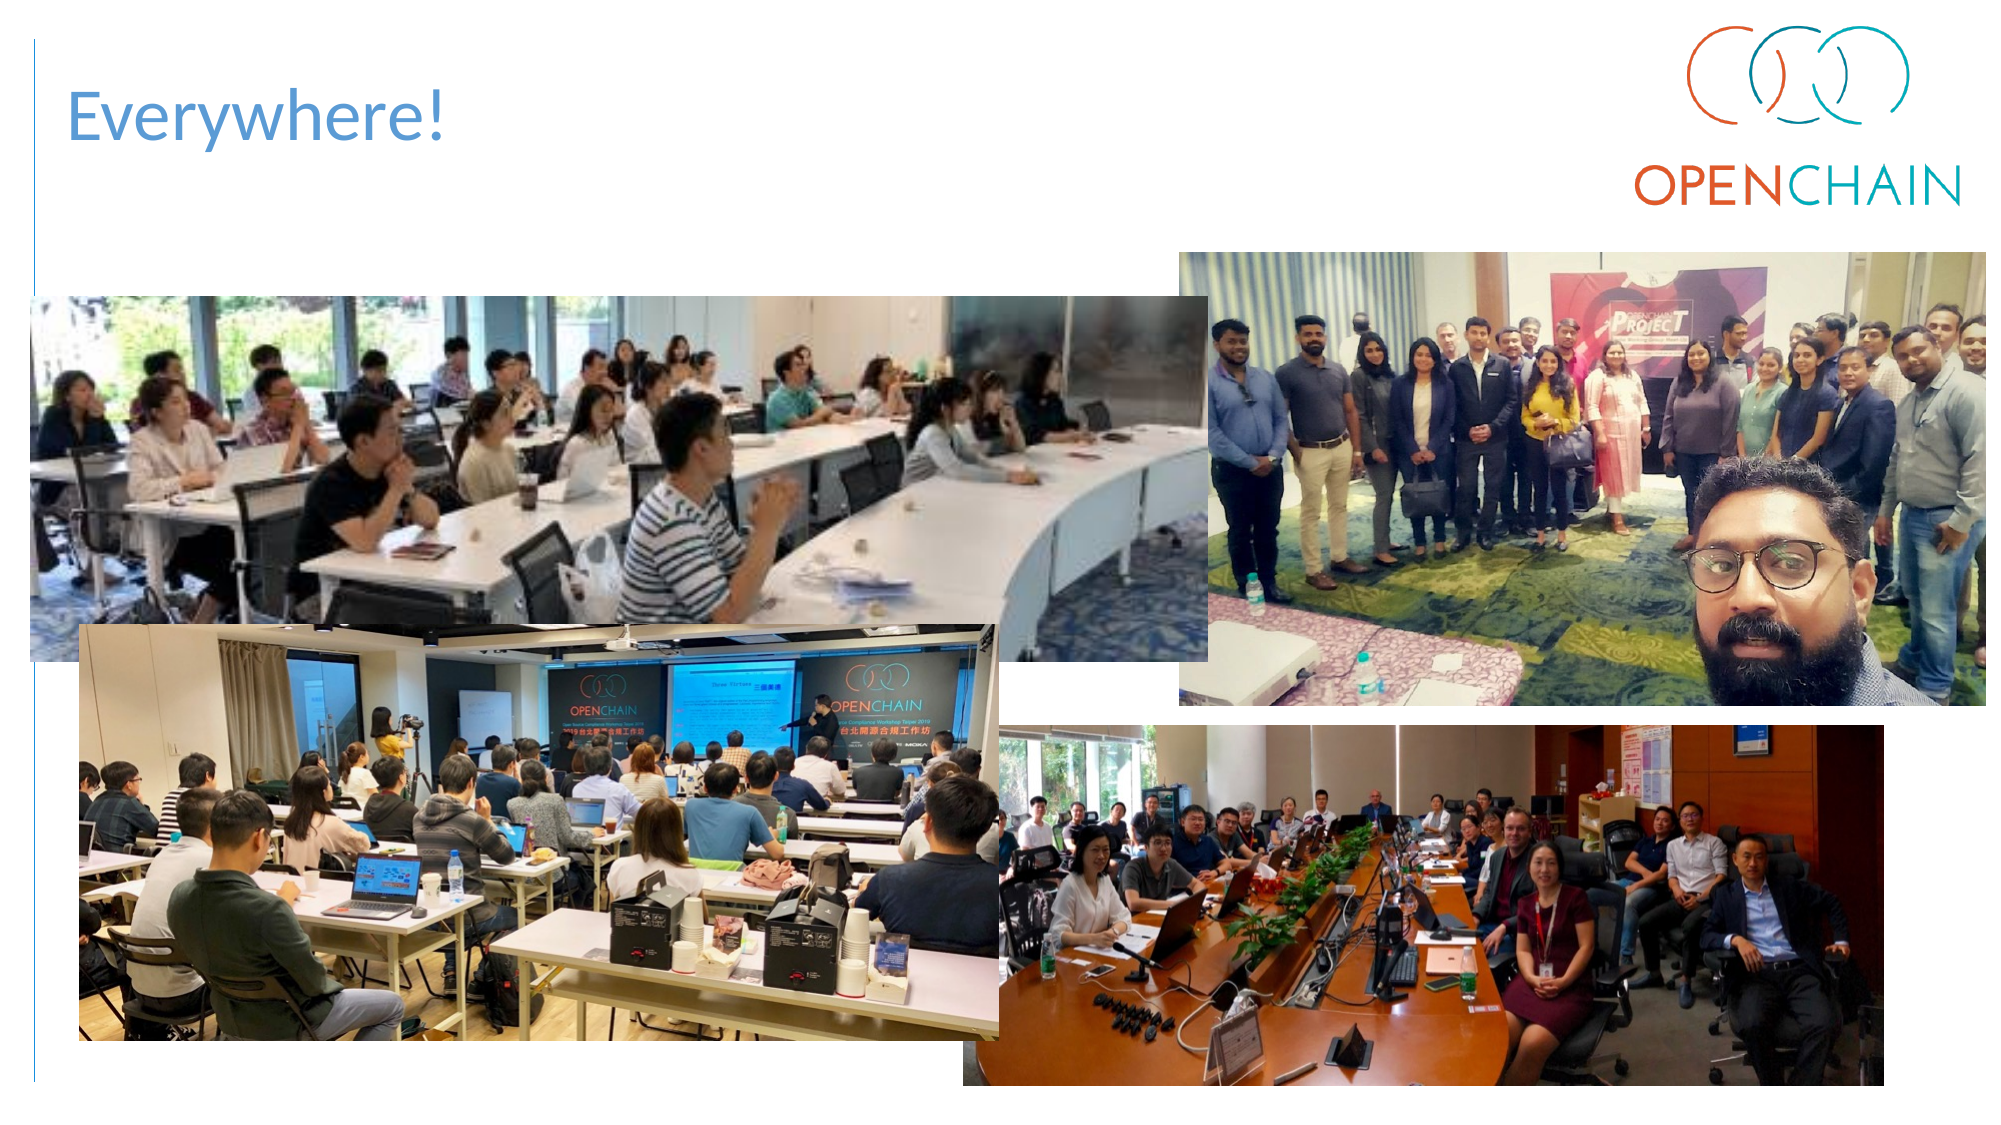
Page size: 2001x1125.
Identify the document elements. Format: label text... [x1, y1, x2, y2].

title Everywhere! [51, 39, 1689, 193]
picture [1628, 19, 1966, 213]
picture [30, 252, 1986, 1086]
